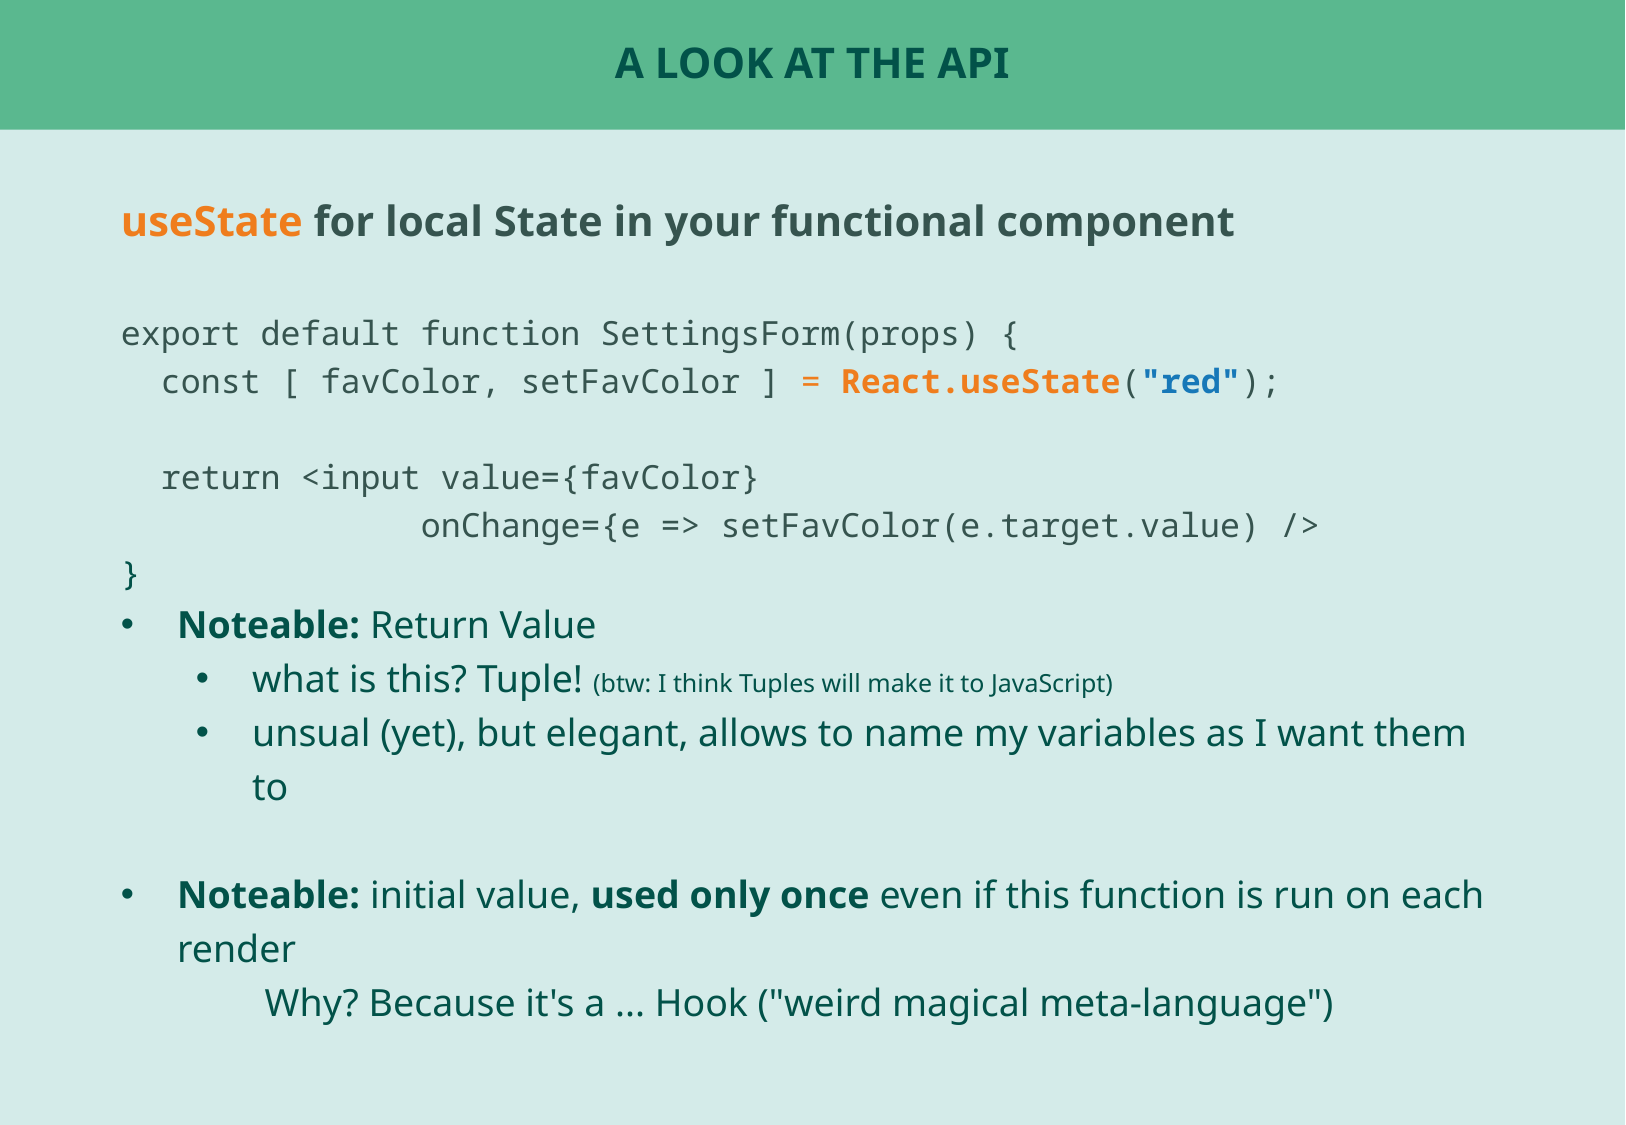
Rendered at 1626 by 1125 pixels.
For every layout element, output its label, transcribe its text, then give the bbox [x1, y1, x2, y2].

text_box useState for local State in your functional component export default function SettingsForm(props) { const [ favColor, setFavColor ] = React.useState("red"); return <input value={favColor} onChange={e => setFavColor(e.target.value) /> } Noteable: Return Value what is this? Tuple! (btw: I think Tuples will make it to JavaScript) unsual (yet), but elegant, allows to name my variables as I want them to Noteable: initial value, used only once even if this function is run on each render Why? Because it's a ... Hook ("weird magical meta-language") [106, 176, 1525, 1085]
title A look at the api [0, 0, 1625, 130]
